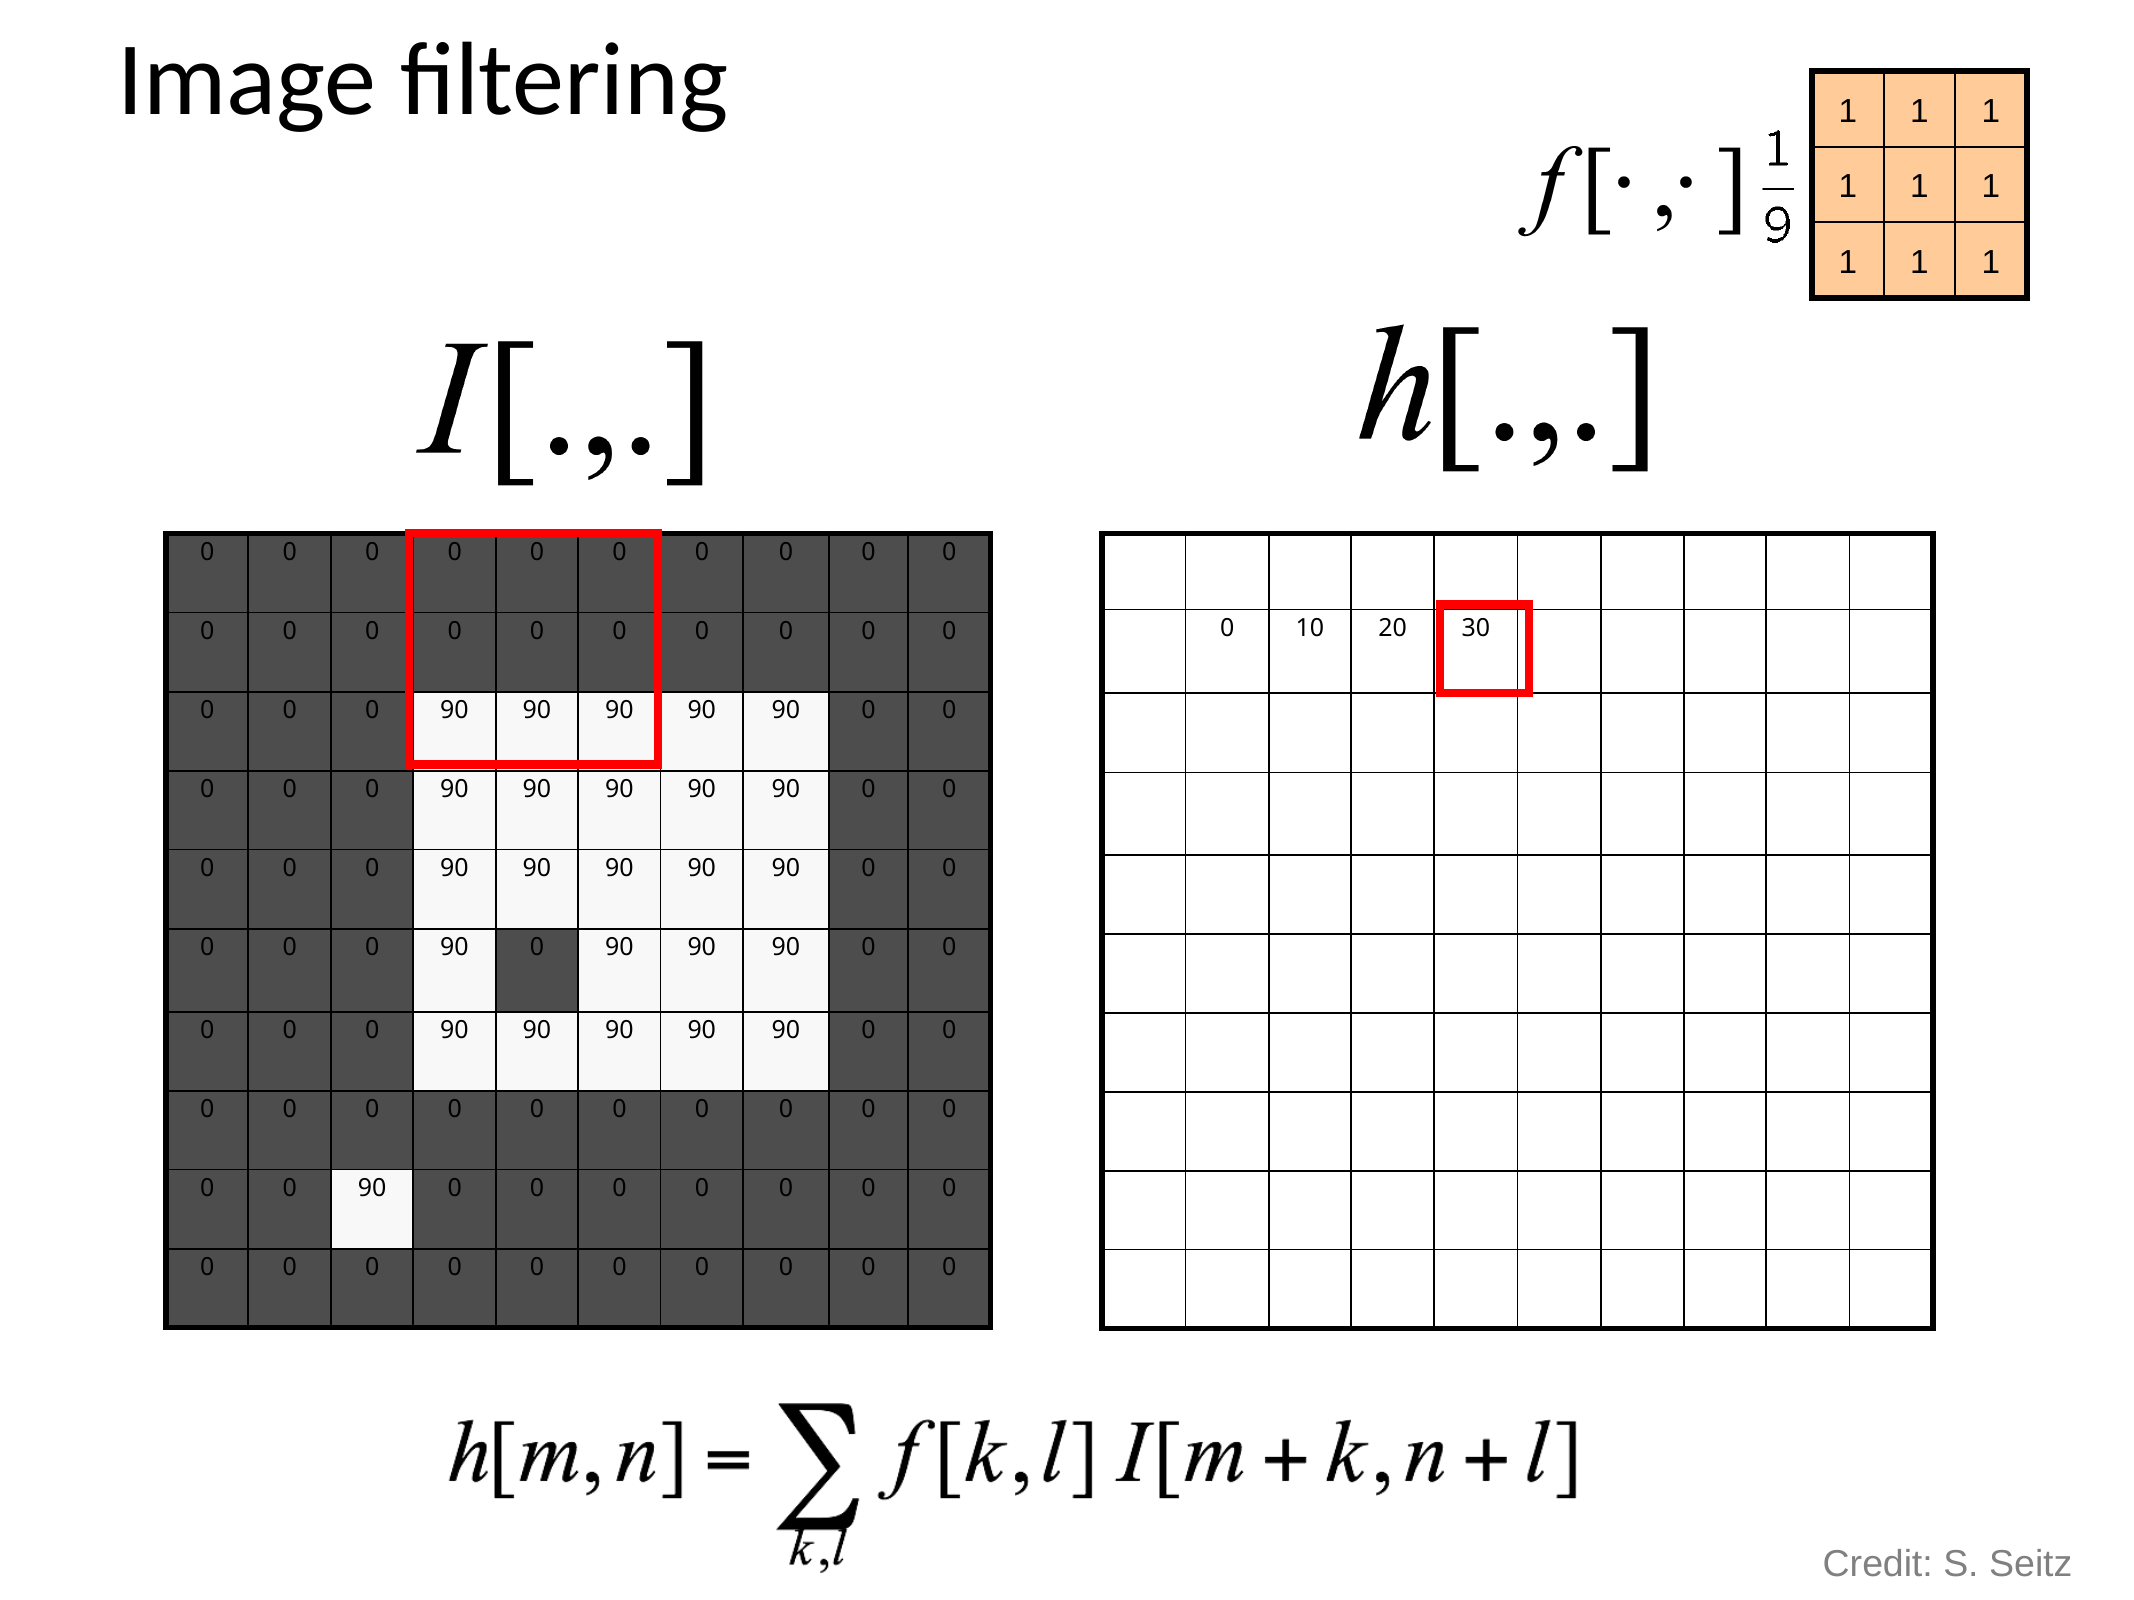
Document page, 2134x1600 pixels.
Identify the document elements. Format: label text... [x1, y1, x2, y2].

table_cell 0 [909, 1092, 988, 1169]
table_header [1105, 536, 1185, 609]
table_header 0 [661, 536, 742, 612]
text_box [1440, 604, 1529, 694]
table_header 0 [332, 536, 408, 612]
table_header 0 [744, 536, 828, 612]
table_cell 0 [830, 850, 907, 928]
table_cell 0 [169, 772, 247, 849]
table_cell [1105, 610, 1185, 692]
table_cell 0 [909, 1013, 988, 1090]
table_cell 90 [497, 1013, 577, 1090]
table_cell [1352, 935, 1433, 1012]
table_cell 0 [579, 1170, 660, 1248]
table_cell 0 [744, 1092, 828, 1169]
table_cell [1767, 1250, 1849, 1326]
table_cell [1850, 1250, 1930, 1326]
table_cell 0 [249, 1092, 330, 1169]
table_cell 90 [661, 930, 742, 1011]
table_cell [1105, 1014, 1185, 1091]
table_cell [1435, 1093, 1517, 1170]
text_box [408, 533, 658, 765]
table_cell [1685, 773, 1765, 854]
table_cell 90 [744, 930, 828, 1011]
table_cell [1105, 935, 1185, 1012]
table_cell [1352, 694, 1433, 772]
table_cell [1602, 856, 1683, 933]
table_cell 90 [332, 1170, 412, 1248]
table_cell [1518, 856, 1600, 933]
table_cell [1435, 935, 1517, 1012]
table_cell [1270, 1250, 1350, 1326]
table_cell [1435, 694, 1517, 772]
table_cell [1105, 1093, 1185, 1170]
table_cell 0 [661, 1092, 742, 1169]
table_cell [1270, 856, 1350, 933]
table_header 0 [830, 536, 907, 612]
table_cell 90 [497, 850, 577, 928]
table_cell 0 [169, 1092, 247, 1169]
table_cell 0 [830, 930, 907, 1011]
table_cell [1186, 856, 1268, 933]
table_cell 0 [414, 1092, 495, 1169]
table_cell 0 [332, 1092, 412, 1169]
table_cell 0 [661, 613, 742, 691]
table_cell 0 [332, 613, 408, 691]
table_cell [1685, 1093, 1765, 1170]
table_header [1352, 536, 1433, 609]
table_cell 0 [169, 693, 247, 770]
table_cell [1105, 856, 1185, 933]
table_cell 90 [744, 772, 828, 849]
table_cell 0 [909, 613, 988, 691]
table_cell 0 [169, 930, 247, 1011]
table_cell [1685, 1250, 1765, 1326]
picture [391, 301, 731, 521]
table_cell [1767, 935, 1849, 1012]
table_cell 0 [909, 850, 988, 928]
table_cell 0 [909, 1250, 988, 1325]
table_cell [1352, 1250, 1433, 1326]
table_header 0 [249, 536, 330, 612]
table_cell [1767, 1014, 1849, 1091]
table_cell 0 [830, 1013, 907, 1090]
table_cell [1767, 856, 1849, 933]
table_cell [1352, 1172, 1433, 1249]
table_cell 90 [579, 930, 660, 1011]
table_cell 90 [744, 850, 828, 928]
table_cell [1105, 694, 1185, 772]
table_cell [1685, 1172, 1765, 1249]
table_cell [1602, 610, 1683, 692]
table_header 0 [909, 536, 988, 612]
table_cell 0 [830, 613, 907, 691]
table_cell 0 [579, 1092, 660, 1169]
table_cell [1186, 1014, 1268, 1091]
table_cell 0 [909, 772, 988, 849]
table_cell 10 [1270, 610, 1350, 692]
table_cell 0 [1186, 610, 1268, 692]
table_cell [1602, 1172, 1683, 1249]
table_cell [1435, 1014, 1517, 1091]
table_cell [1767, 610, 1849, 692]
table_cell 0 [169, 613, 247, 691]
table_cell [1602, 1093, 1683, 1170]
table_cell [1685, 694, 1765, 772]
table_cell 90 [661, 772, 742, 849]
table_cell 0 [661, 1170, 742, 1248]
table_cell 90 [579, 693, 660, 770]
table_cell [1352, 773, 1433, 854]
picture [1331, 288, 1685, 508]
table_cell [1850, 856, 1930, 933]
table_cell [1602, 773, 1683, 854]
table_cell [1435, 1250, 1517, 1326]
table_cell 0 [332, 850, 412, 928]
table_header [1518, 536, 1600, 609]
table_header [1767, 536, 1849, 609]
table_cell 90 [497, 765, 577, 770]
table_cell 0 [830, 693, 907, 770]
table_cell [1850, 935, 1930, 1012]
table_header 0 [169, 536, 247, 612]
table_cell 0 [332, 693, 412, 770]
table_cell [1186, 1250, 1268, 1326]
table_cell 0 [744, 1170, 828, 1248]
table_cell 0 [169, 1250, 247, 1325]
table_cell [1518, 1250, 1600, 1326]
table_cell 0 [497, 1170, 577, 1248]
table_cell 0 [830, 772, 907, 849]
table_cell 0 [169, 1013, 247, 1090]
table_cell [1518, 1093, 1600, 1170]
table_cell [1767, 1172, 1849, 1249]
table_cell 90 [414, 765, 495, 770]
table_header [1270, 536, 1350, 609]
table_cell [1685, 935, 1765, 1012]
table_cell [1352, 1014, 1433, 1091]
table_cell 0 [169, 850, 247, 928]
table_cell 0 [909, 930, 988, 1011]
table_cell 0 [414, 1170, 495, 1248]
table_cell [1767, 1093, 1849, 1170]
table_cell 20 [1352, 610, 1433, 692]
table_cell 0 [332, 1250, 412, 1325]
table_cell 0 [169, 1170, 247, 1248]
table_cell 0 [830, 1092, 907, 1169]
table_cell [1270, 1014, 1350, 1091]
table_cell [1850, 1093, 1930, 1170]
table_cell [1518, 773, 1600, 854]
table_cell 90 [661, 850, 742, 928]
table_cell [1602, 1250, 1683, 1326]
table_cell 0 [332, 772, 412, 849]
table_cell 0 [744, 613, 828, 691]
table_cell 0 [830, 1250, 907, 1325]
text_box Credit: S. Seitz [1812, 1528, 2084, 1595]
table_cell [1529, 610, 1600, 692]
table_cell 90 [579, 772, 660, 849]
table_cell [1518, 935, 1600, 1012]
table_cell 0 [249, 613, 330, 691]
table_cell 90 [414, 850, 495, 928]
table_cell [1767, 694, 1849, 772]
table_cell 90 [414, 1013, 495, 1090]
table_cell [1270, 935, 1350, 1012]
table_cell 0 [249, 1170, 330, 1248]
table_cell 0 [249, 693, 330, 770]
table_cell 90 [579, 1013, 660, 1090]
table_cell 90 [661, 1013, 742, 1090]
table_cell [1850, 773, 1930, 854]
table_cell [1105, 1250, 1185, 1326]
table_cell [1685, 856, 1765, 933]
table_cell 0 [497, 1250, 577, 1325]
table_cell 0 [249, 850, 330, 928]
table_cell 0 [744, 1250, 828, 1325]
table_cell [1186, 773, 1268, 854]
table_cell [1186, 1172, 1268, 1249]
table_cell [1186, 1093, 1268, 1170]
table_cell [1435, 773, 1517, 854]
table_cell [1602, 1014, 1683, 1091]
table_header [1435, 536, 1517, 609]
table_cell [1518, 694, 1600, 772]
table_cell 0 [249, 930, 330, 1011]
table_cell [1850, 694, 1930, 772]
table_cell [1602, 694, 1683, 772]
table_cell 0 [830, 1170, 907, 1248]
table_cell 0 [579, 1250, 660, 1325]
table_cell [1270, 1172, 1350, 1249]
table_cell [1352, 856, 1433, 933]
table_cell [1518, 1172, 1600, 1249]
table_cell 0 [249, 1013, 330, 1090]
table_cell 0 [497, 1092, 577, 1169]
table_cell [1186, 935, 1268, 1012]
table_cell [1685, 1014, 1765, 1091]
table_cell [1602, 935, 1683, 1012]
table_cell 0 [909, 693, 988, 770]
table_cell [1186, 694, 1268, 772]
table_cell [1435, 856, 1517, 933]
picture [435, 1386, 1609, 1591]
table_cell 90 [744, 693, 828, 770]
table_cell 0 [249, 1250, 330, 1325]
table_cell 90 [744, 1013, 828, 1090]
table_cell 30 [1435, 610, 1440, 692]
table_cell [1767, 773, 1849, 854]
table_cell [1850, 1172, 1930, 1249]
text_box Image filtering [106, 0, 2027, 147]
table_header [1685, 536, 1765, 609]
table_cell 0 [332, 930, 412, 1011]
table_cell 0 [497, 930, 577, 1011]
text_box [1759, 70, 2027, 299]
table_cell [1352, 1093, 1433, 1170]
table_cell 90 [414, 930, 495, 1011]
table_cell [1850, 610, 1930, 692]
table_cell 0 [249, 772, 330, 849]
table_cell [1270, 694, 1350, 772]
table_cell [1105, 1172, 1185, 1249]
table_header [1186, 536, 1268, 609]
table_cell 90 [579, 850, 660, 928]
table_cell 0 [661, 1250, 742, 1325]
table_cell [1850, 1014, 1930, 1091]
table_cell [1518, 1014, 1600, 1091]
table_cell [1270, 1093, 1350, 1170]
table_cell 90 [661, 693, 742, 770]
table_cell 0 [909, 1170, 988, 1248]
table_cell [1105, 773, 1185, 854]
table_cell 0 [332, 1013, 412, 1090]
table_cell [1435, 1172, 1517, 1249]
table_cell 90 [414, 772, 495, 849]
table_header [1602, 536, 1683, 609]
table_header [1850, 536, 1930, 609]
table_cell 0 [414, 1250, 495, 1325]
table_cell [1685, 610, 1765, 692]
table_cell 90 [497, 772, 577, 849]
picture [1502, 124, 1758, 257]
table_cell [1270, 773, 1350, 854]
